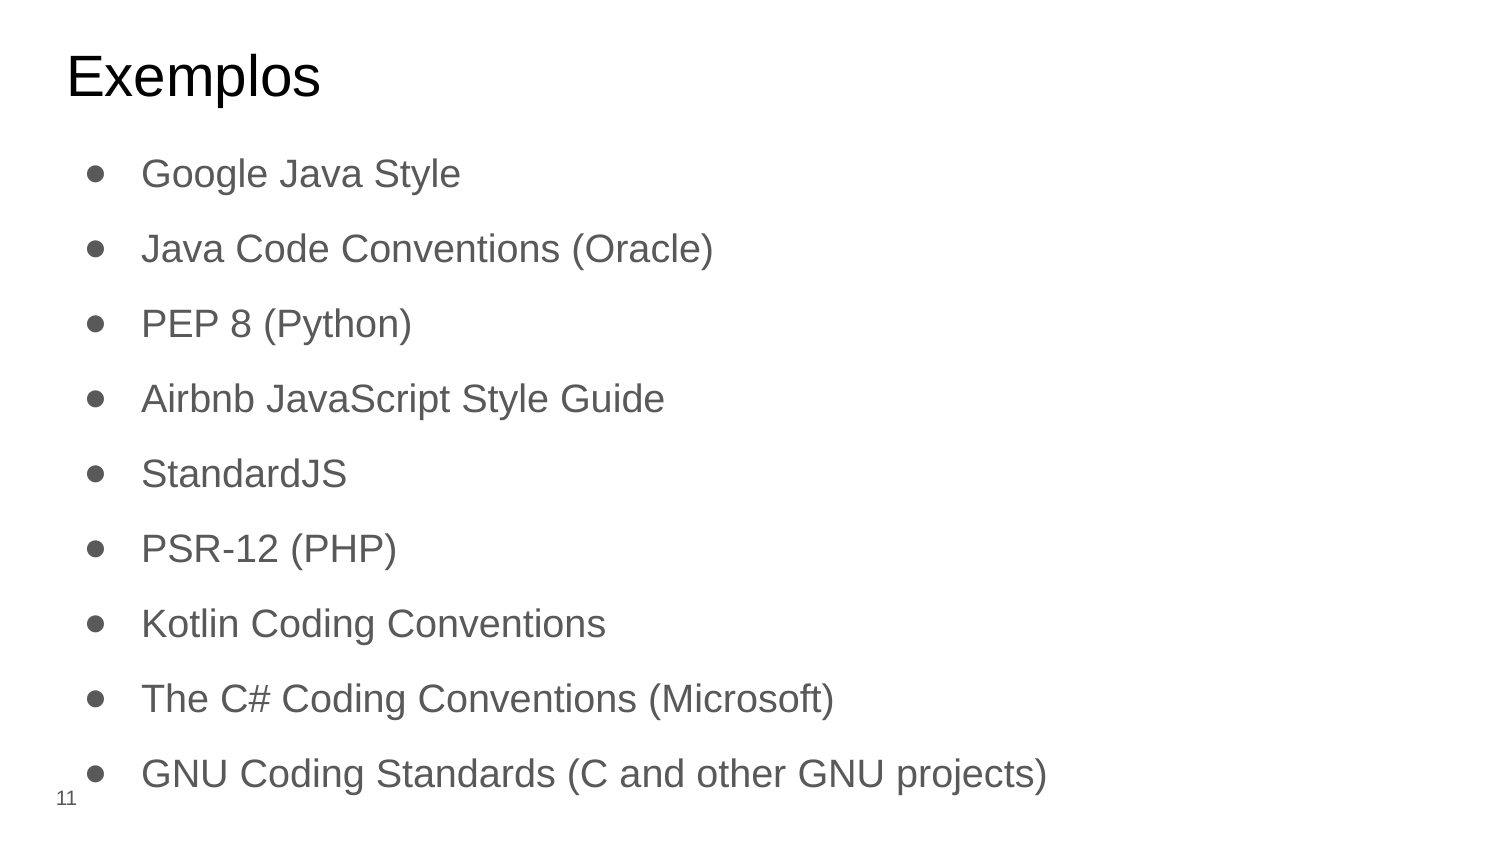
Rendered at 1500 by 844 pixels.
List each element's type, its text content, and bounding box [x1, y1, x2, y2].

title Exemplos [51, 23, 1449, 117]
slide_number ‹#› [2, 764, 93, 830]
text_box Google Java Style Java Code Conventions (Oracle) PEP 8 (Python) Airbnb JavaScript Style Guide StandardJS PSR-12 (PHP) Kotlin Coding Conventions The C# Coding Conventions (Microsoft) GNU Coding Standards (C and other GNU projects) [51, 126, 1449, 396]
